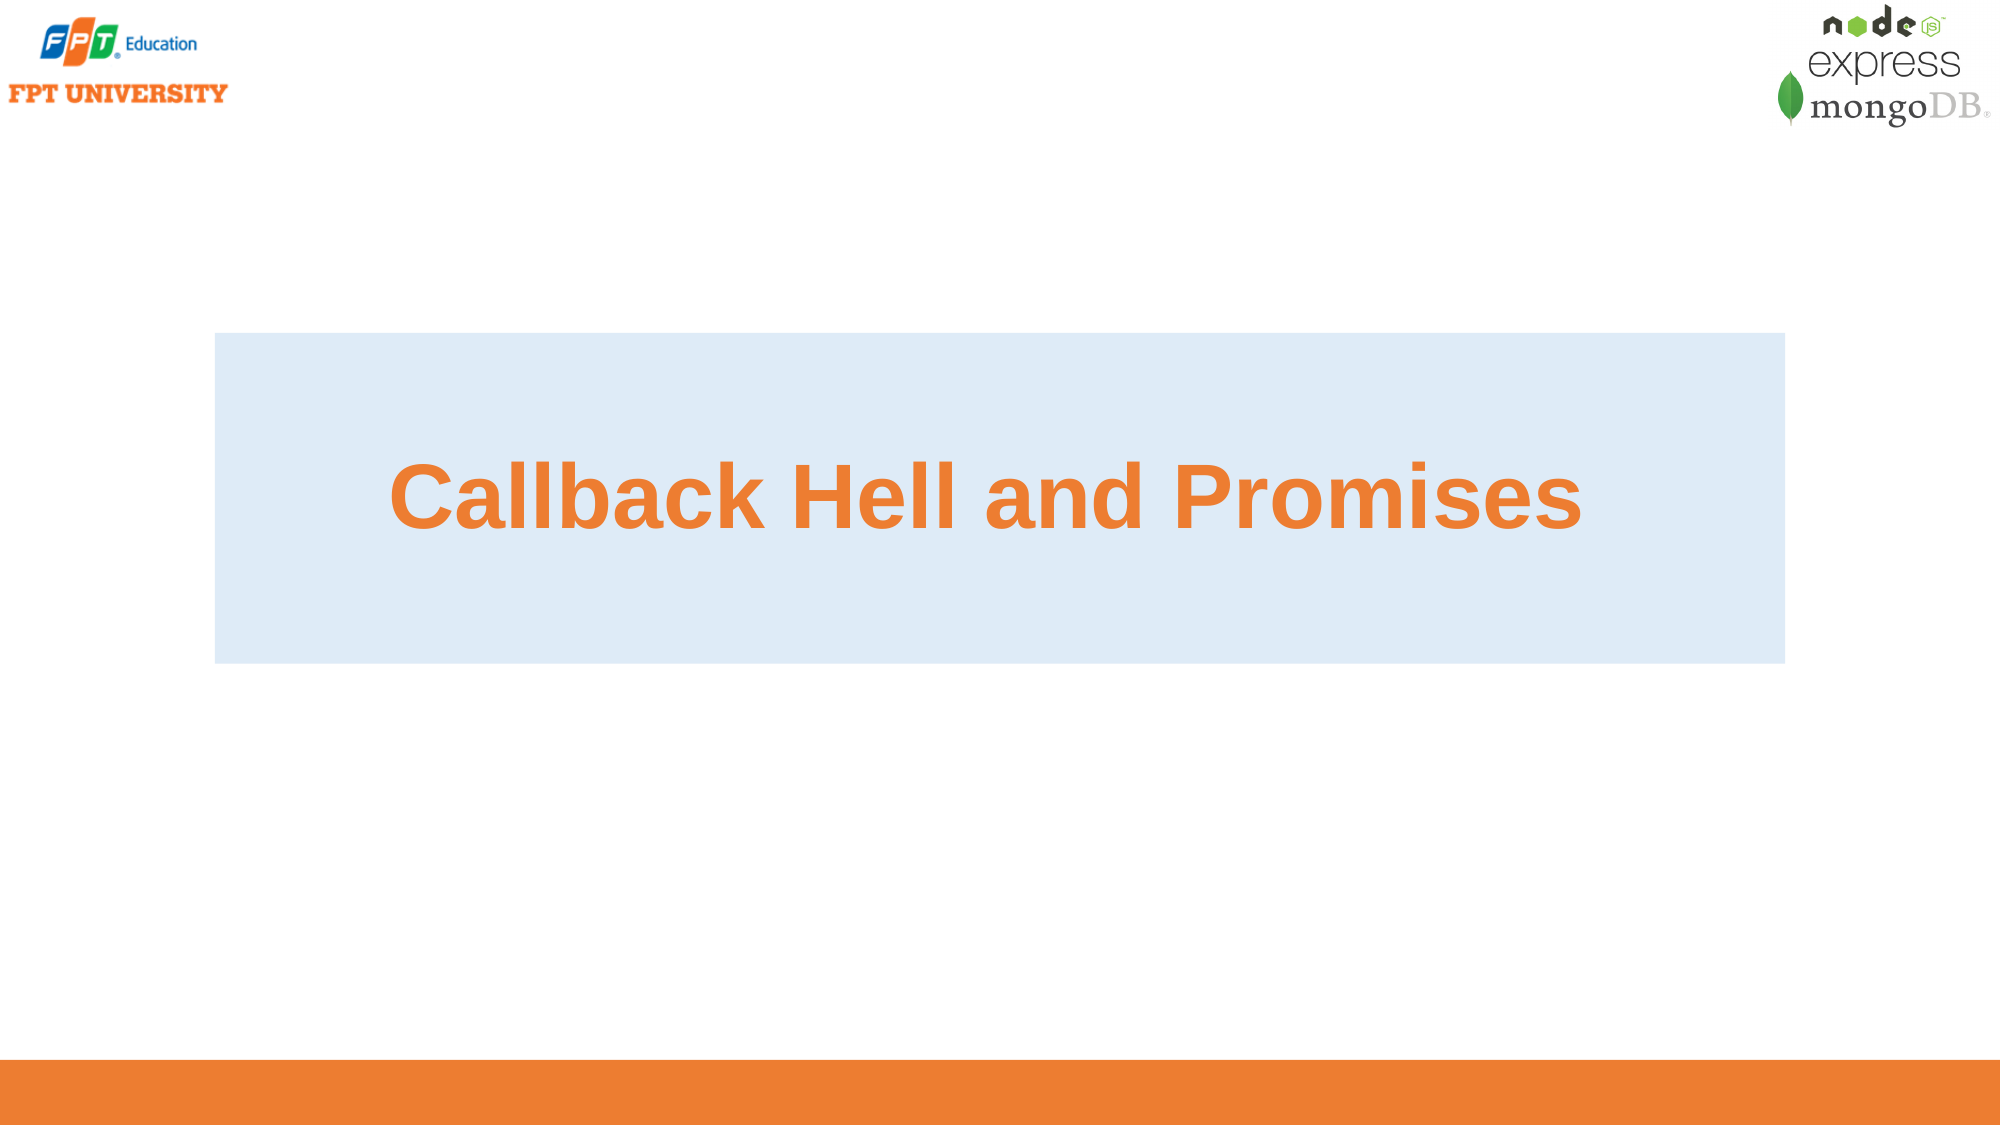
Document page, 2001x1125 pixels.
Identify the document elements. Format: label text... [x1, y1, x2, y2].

picture [0, 0, 237, 116]
text_box Callback Hell and Promises [214, 332, 1786, 664]
picture [1768, 0, 2000, 130]
